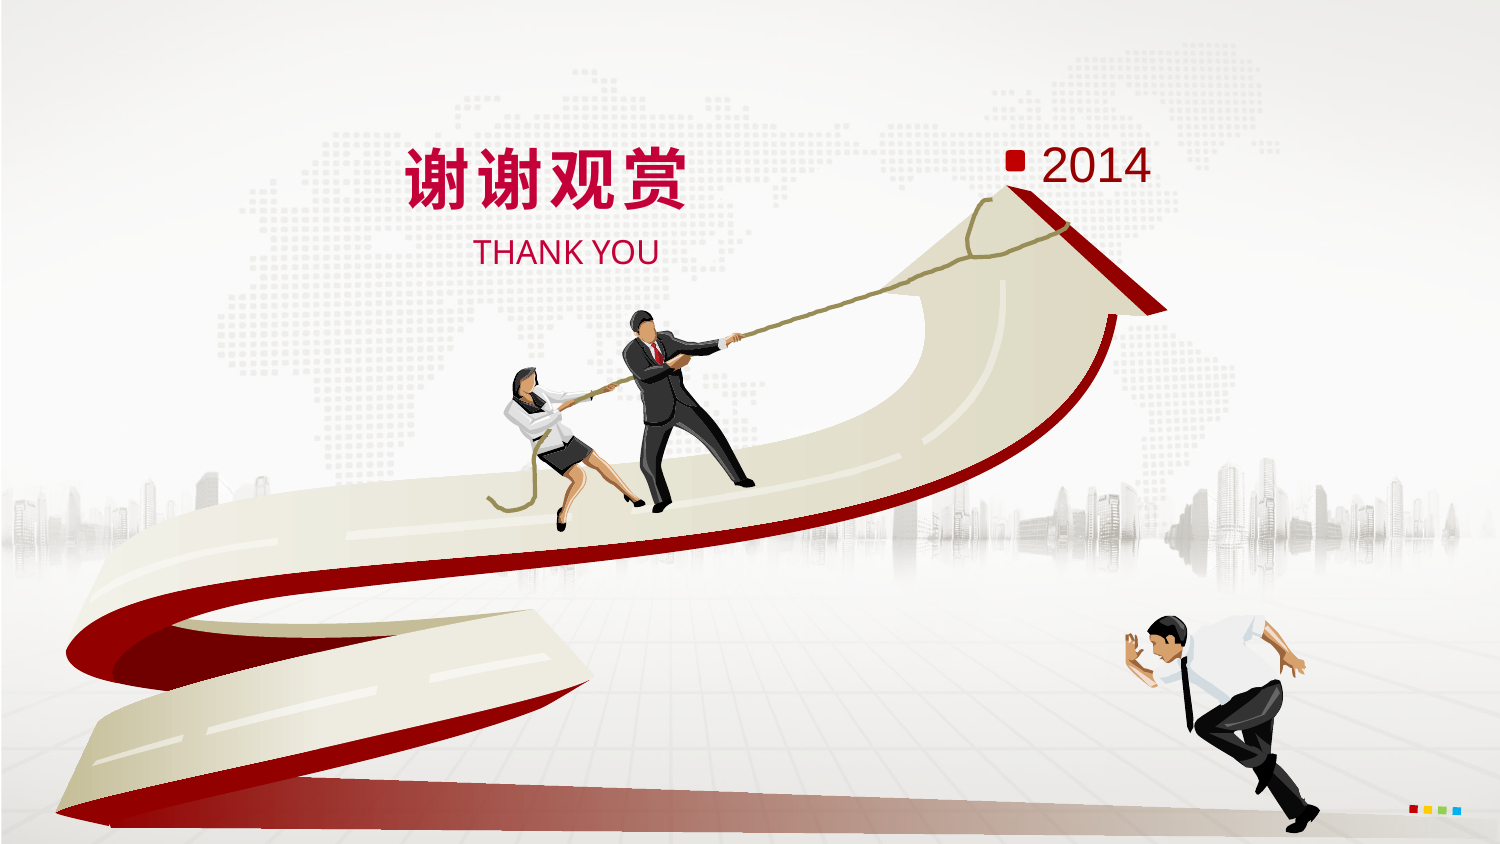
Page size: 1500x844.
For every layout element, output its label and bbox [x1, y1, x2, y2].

text_box [501, 365, 645, 533]
text_box [65, 185, 1148, 652]
text_box [55, 608, 596, 813]
text_box [568, 199, 1069, 405]
text_box [486, 389, 604, 512]
picture [1, 0, 1500, 844]
text_box [616, 310, 756, 515]
